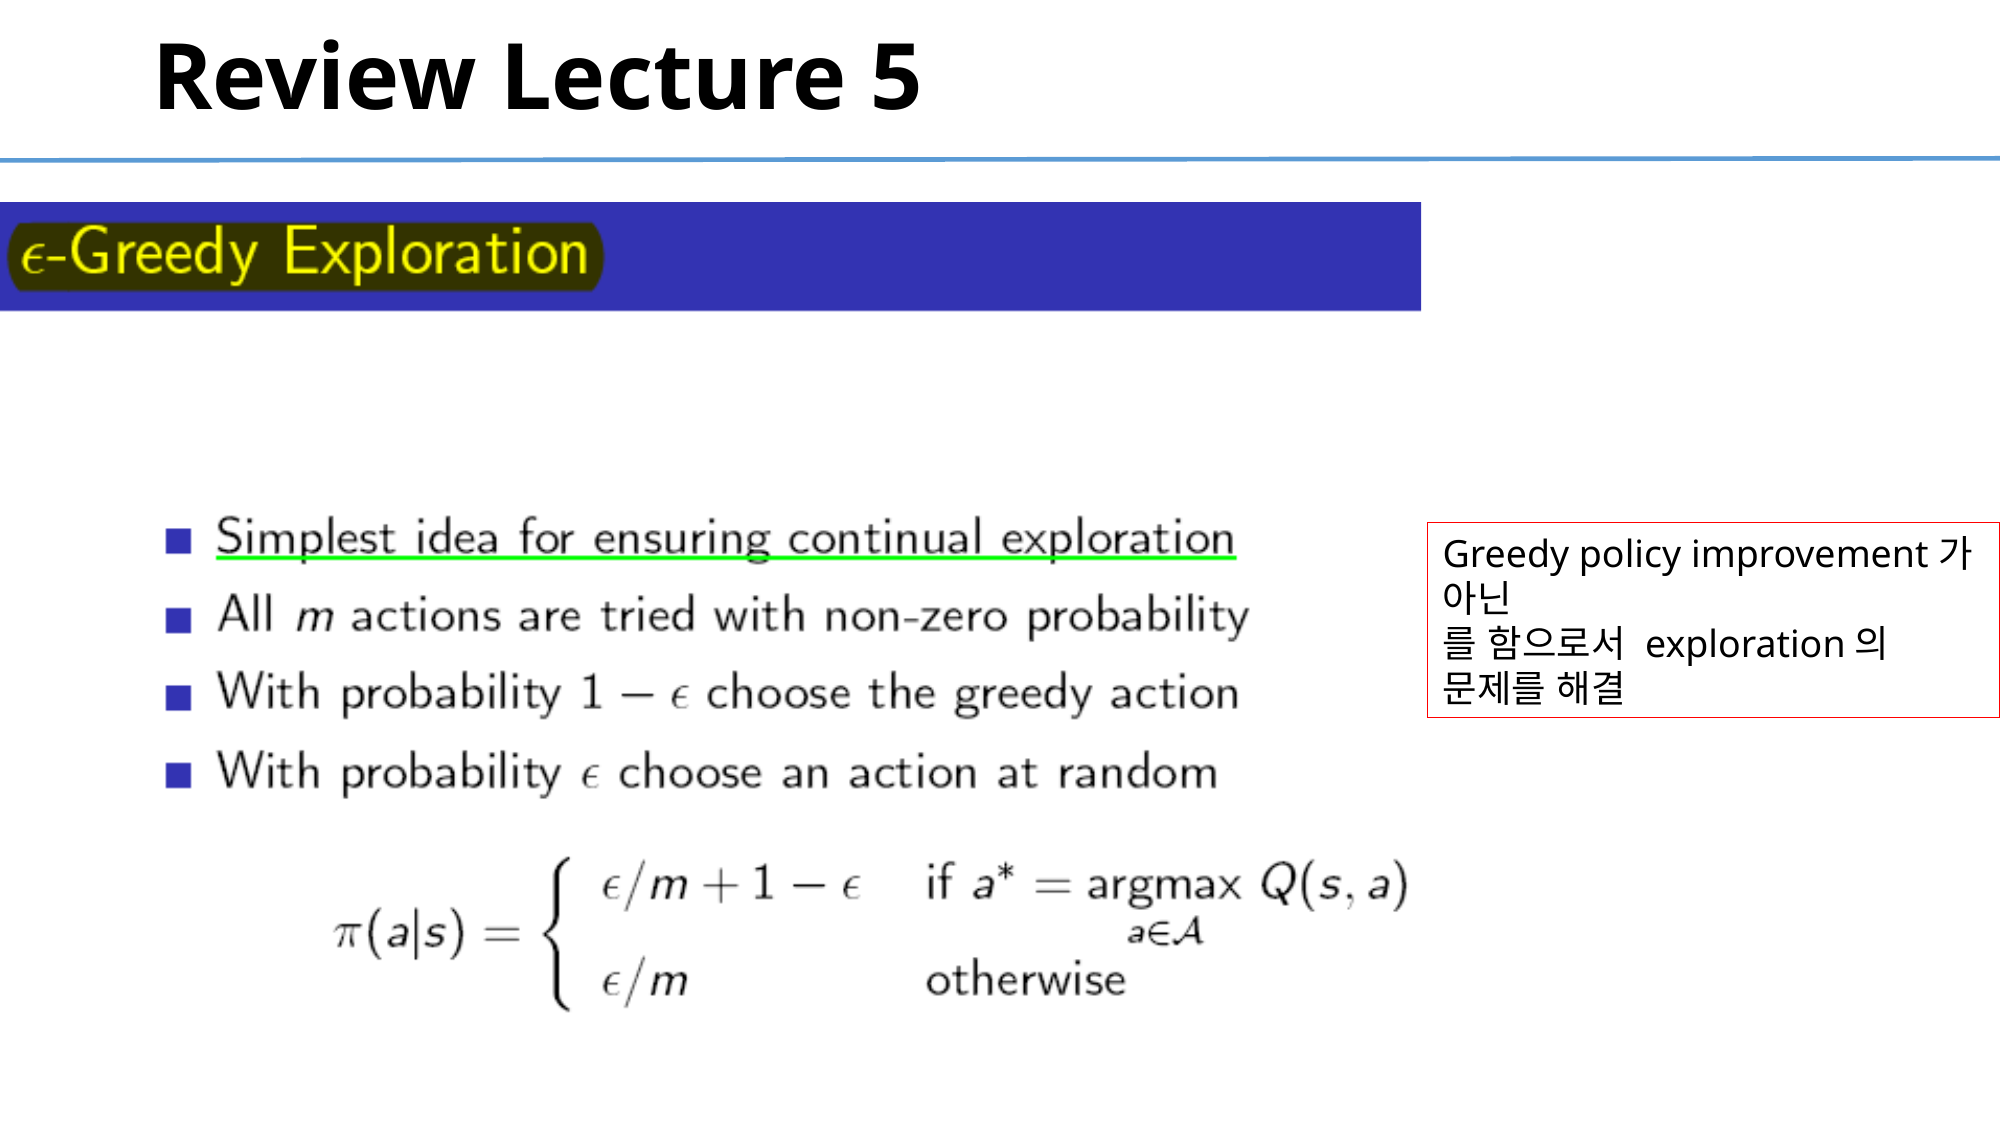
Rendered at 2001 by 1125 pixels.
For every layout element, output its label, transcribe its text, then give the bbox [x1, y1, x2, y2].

picture [0, 202, 1422, 1041]
title Review Lecture 5 [137, 0, 1863, 157]
